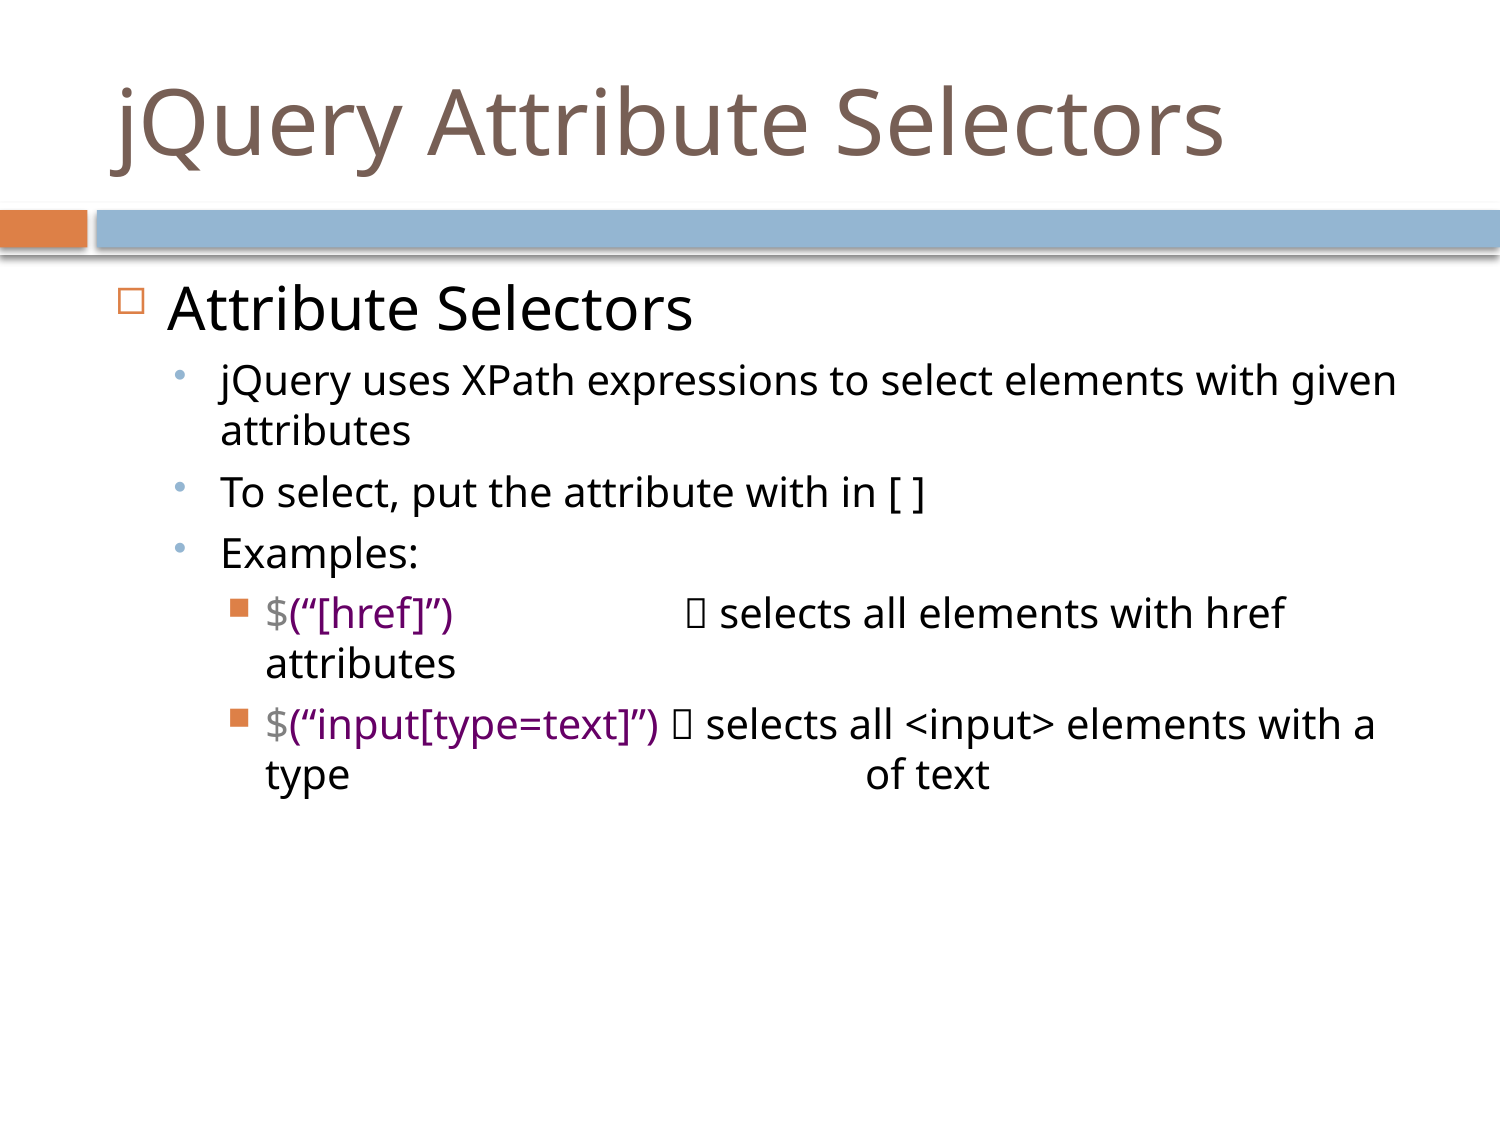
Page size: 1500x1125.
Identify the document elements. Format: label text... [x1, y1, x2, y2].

list Attribute Selectors jQuery uses XPath expressions to select elements with given attributes To select, put the attribute with in [ ] Examples: $(“[href]”)  selects all elements with href attributes $(“input[type=text]”)  selects all <input> elements with a type of text [100, 262, 1438, 1005]
title jQuery Attribute Selectors [100, 37, 1438, 200]
